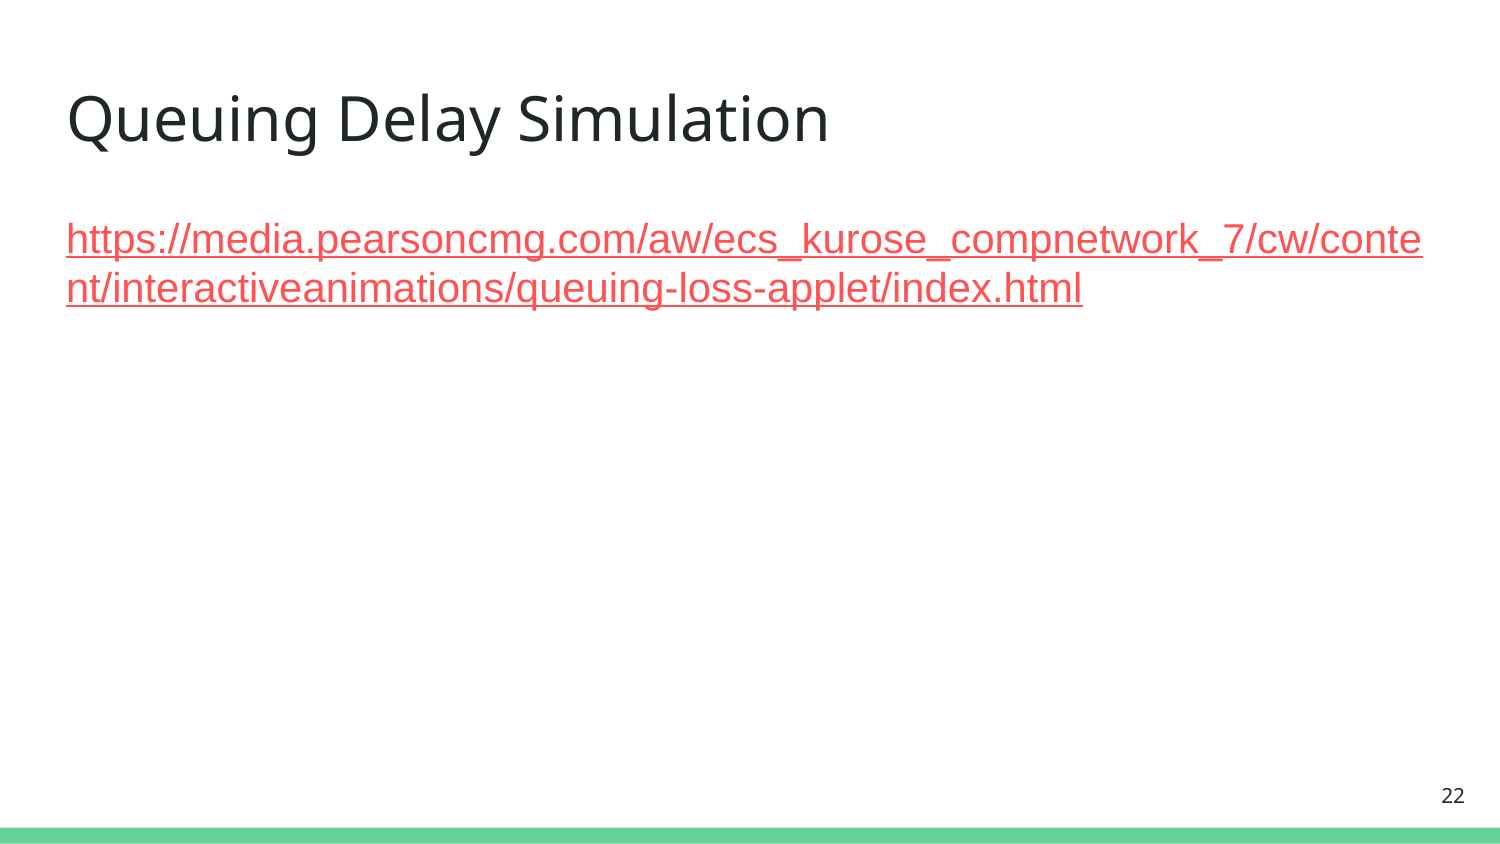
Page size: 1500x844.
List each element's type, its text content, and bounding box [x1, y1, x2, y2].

list https://media.pearsoncmg.com/aw/ecs_kurose_compnetwork_7/cw/content/interactiveanimations/queuing-loss-applet/index.html [51, 189, 1449, 750]
slide_number ‹#› [1389, 764, 1480, 830]
title Queuing Delay Simulation [51, 64, 1449, 167]
